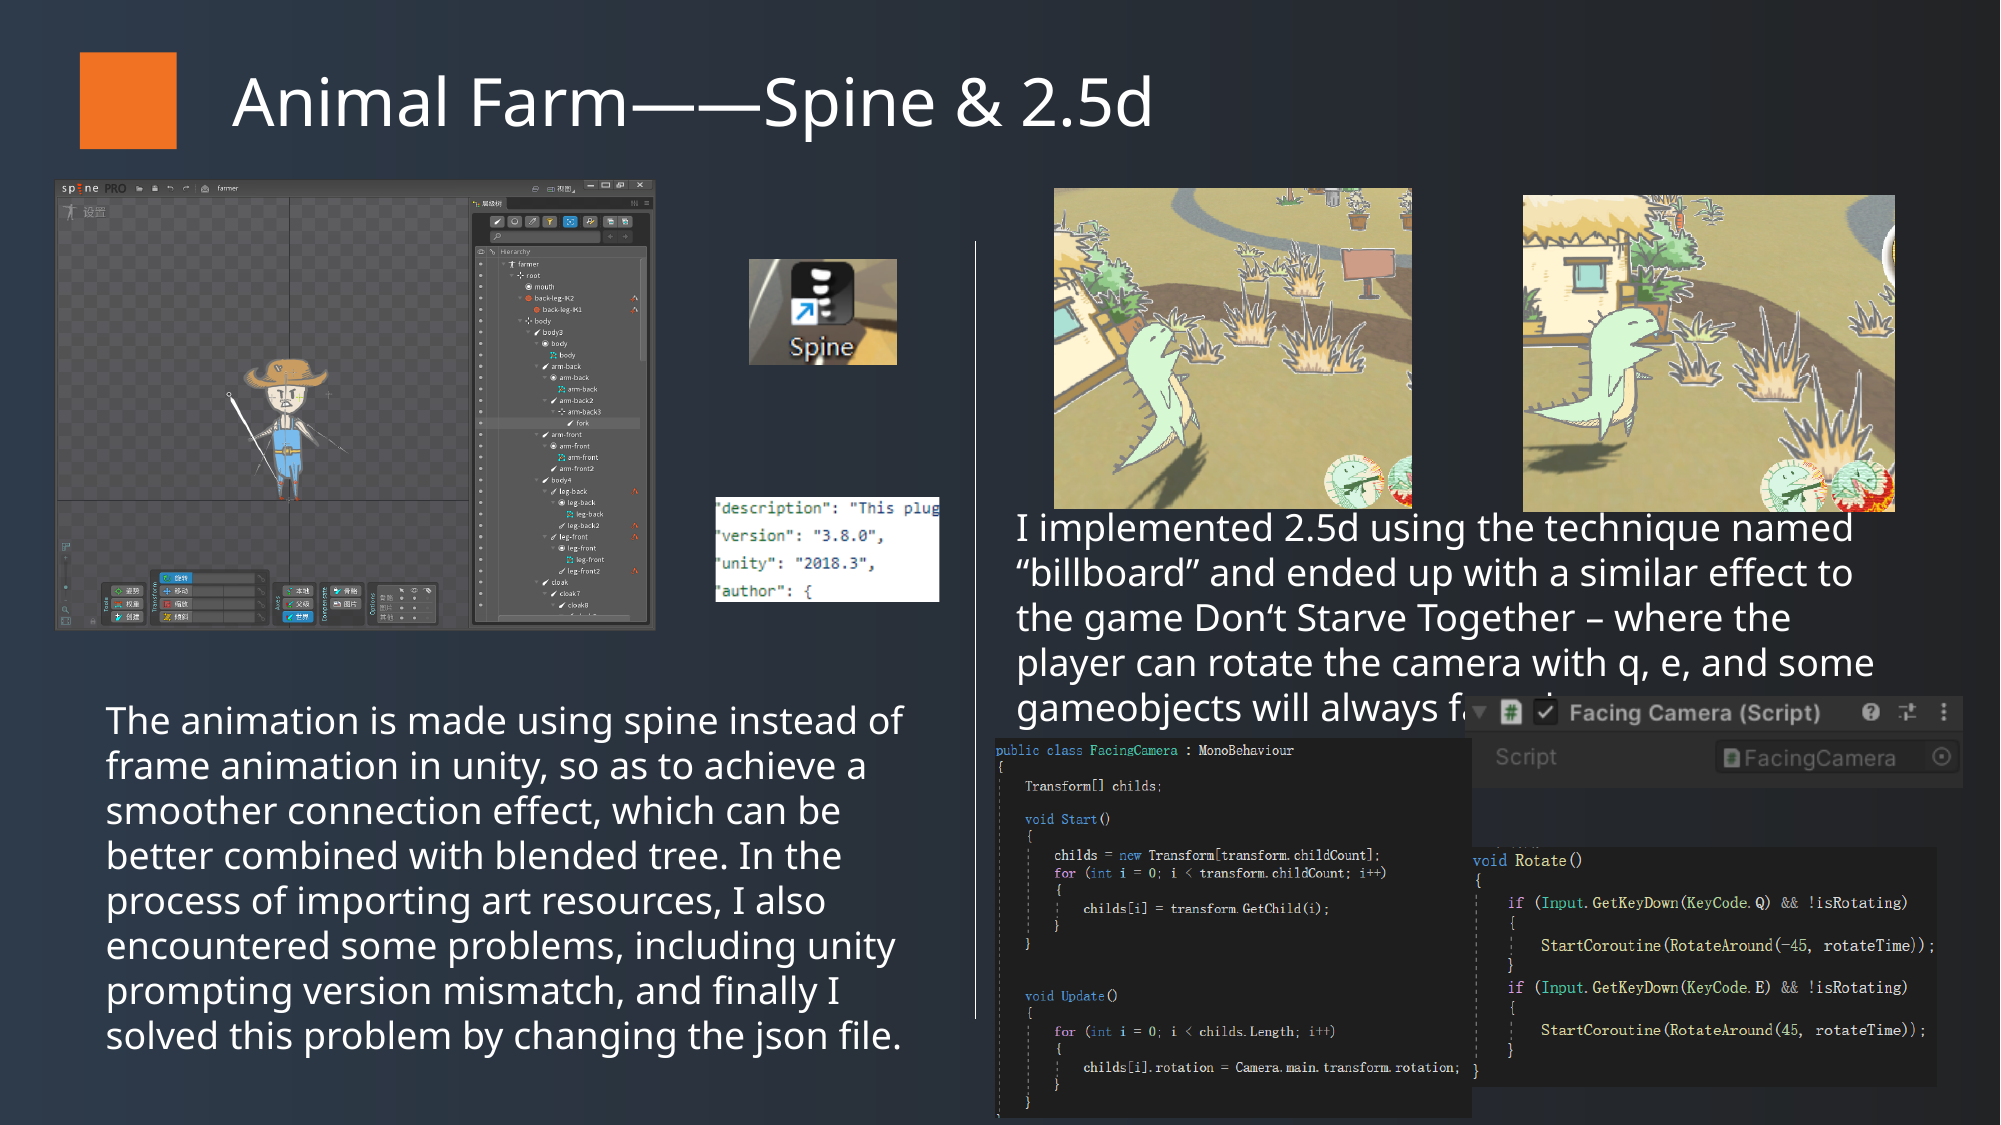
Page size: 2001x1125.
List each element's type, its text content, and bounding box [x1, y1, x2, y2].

text_box The animation is made using spine instead of frame animation in unity, so as to achieve a smoother connection effect, which can be better combined with blended tree. In the process of importing art resources, I also encountered some problems, including unity prompting version mismatch, and finally I solved this problem by changing the json file. [90, 689, 921, 1064]
picture [1523, 195, 1895, 512]
picture [715, 497, 940, 602]
text_box I implemented 2.5d using the technique named “billboard” and ended up with a similar effect to the game Don‘t Starve Together – where the player can rotate the camera with q, e, and some gameobjects will always face the camera. [1001, 496, 1901, 736]
picture [749, 259, 897, 365]
picture [994, 695, 1963, 1118]
text_box [79, 51, 178, 150]
picture [1054, 188, 1412, 510]
text_box Animal Farm——Spine & 2.5d [217, 52, 1172, 148]
picture [54, 179, 656, 631]
